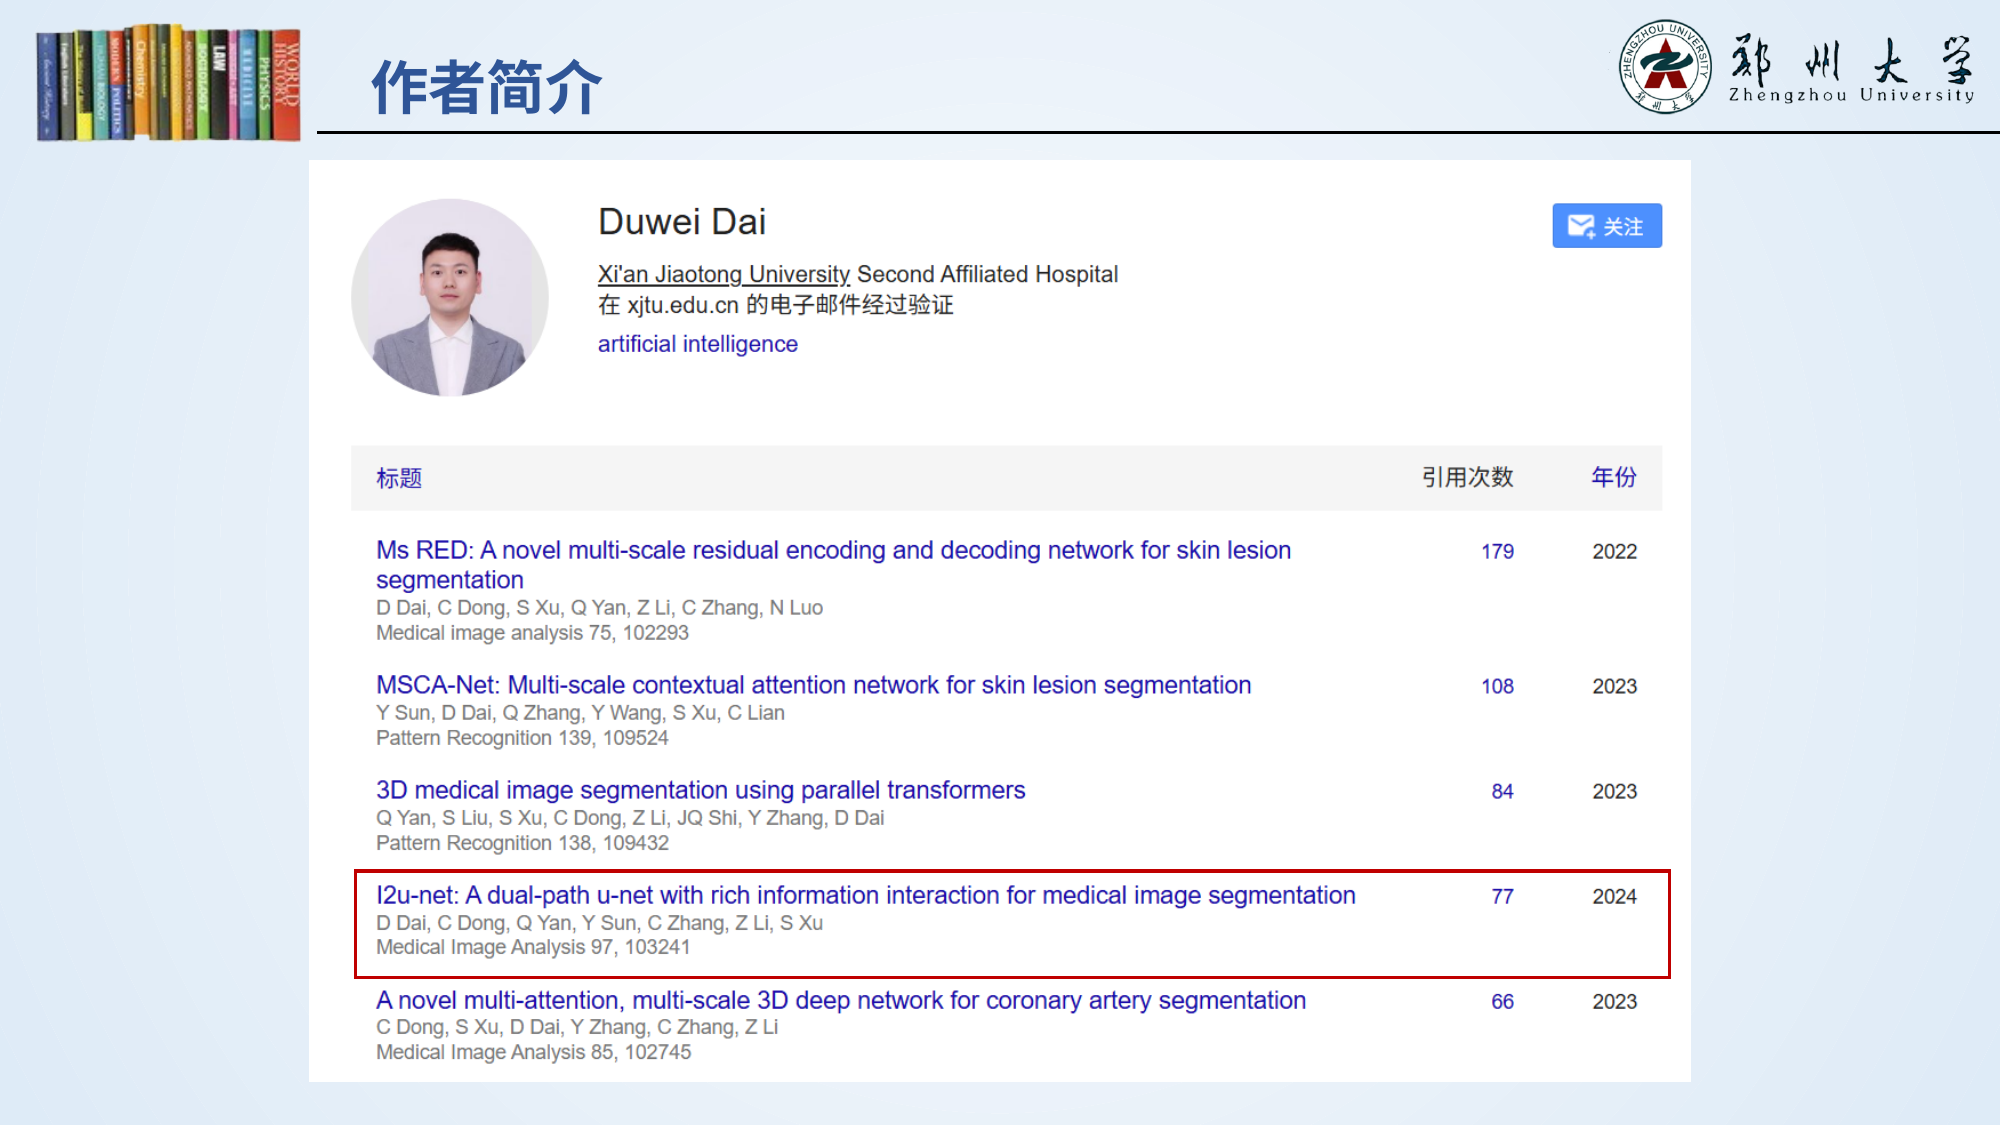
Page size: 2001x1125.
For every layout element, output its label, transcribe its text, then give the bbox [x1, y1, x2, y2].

text_box 作者简介 [355, 43, 812, 129]
picture [1599, 11, 1983, 123]
picture [23, 0, 1691, 1082]
